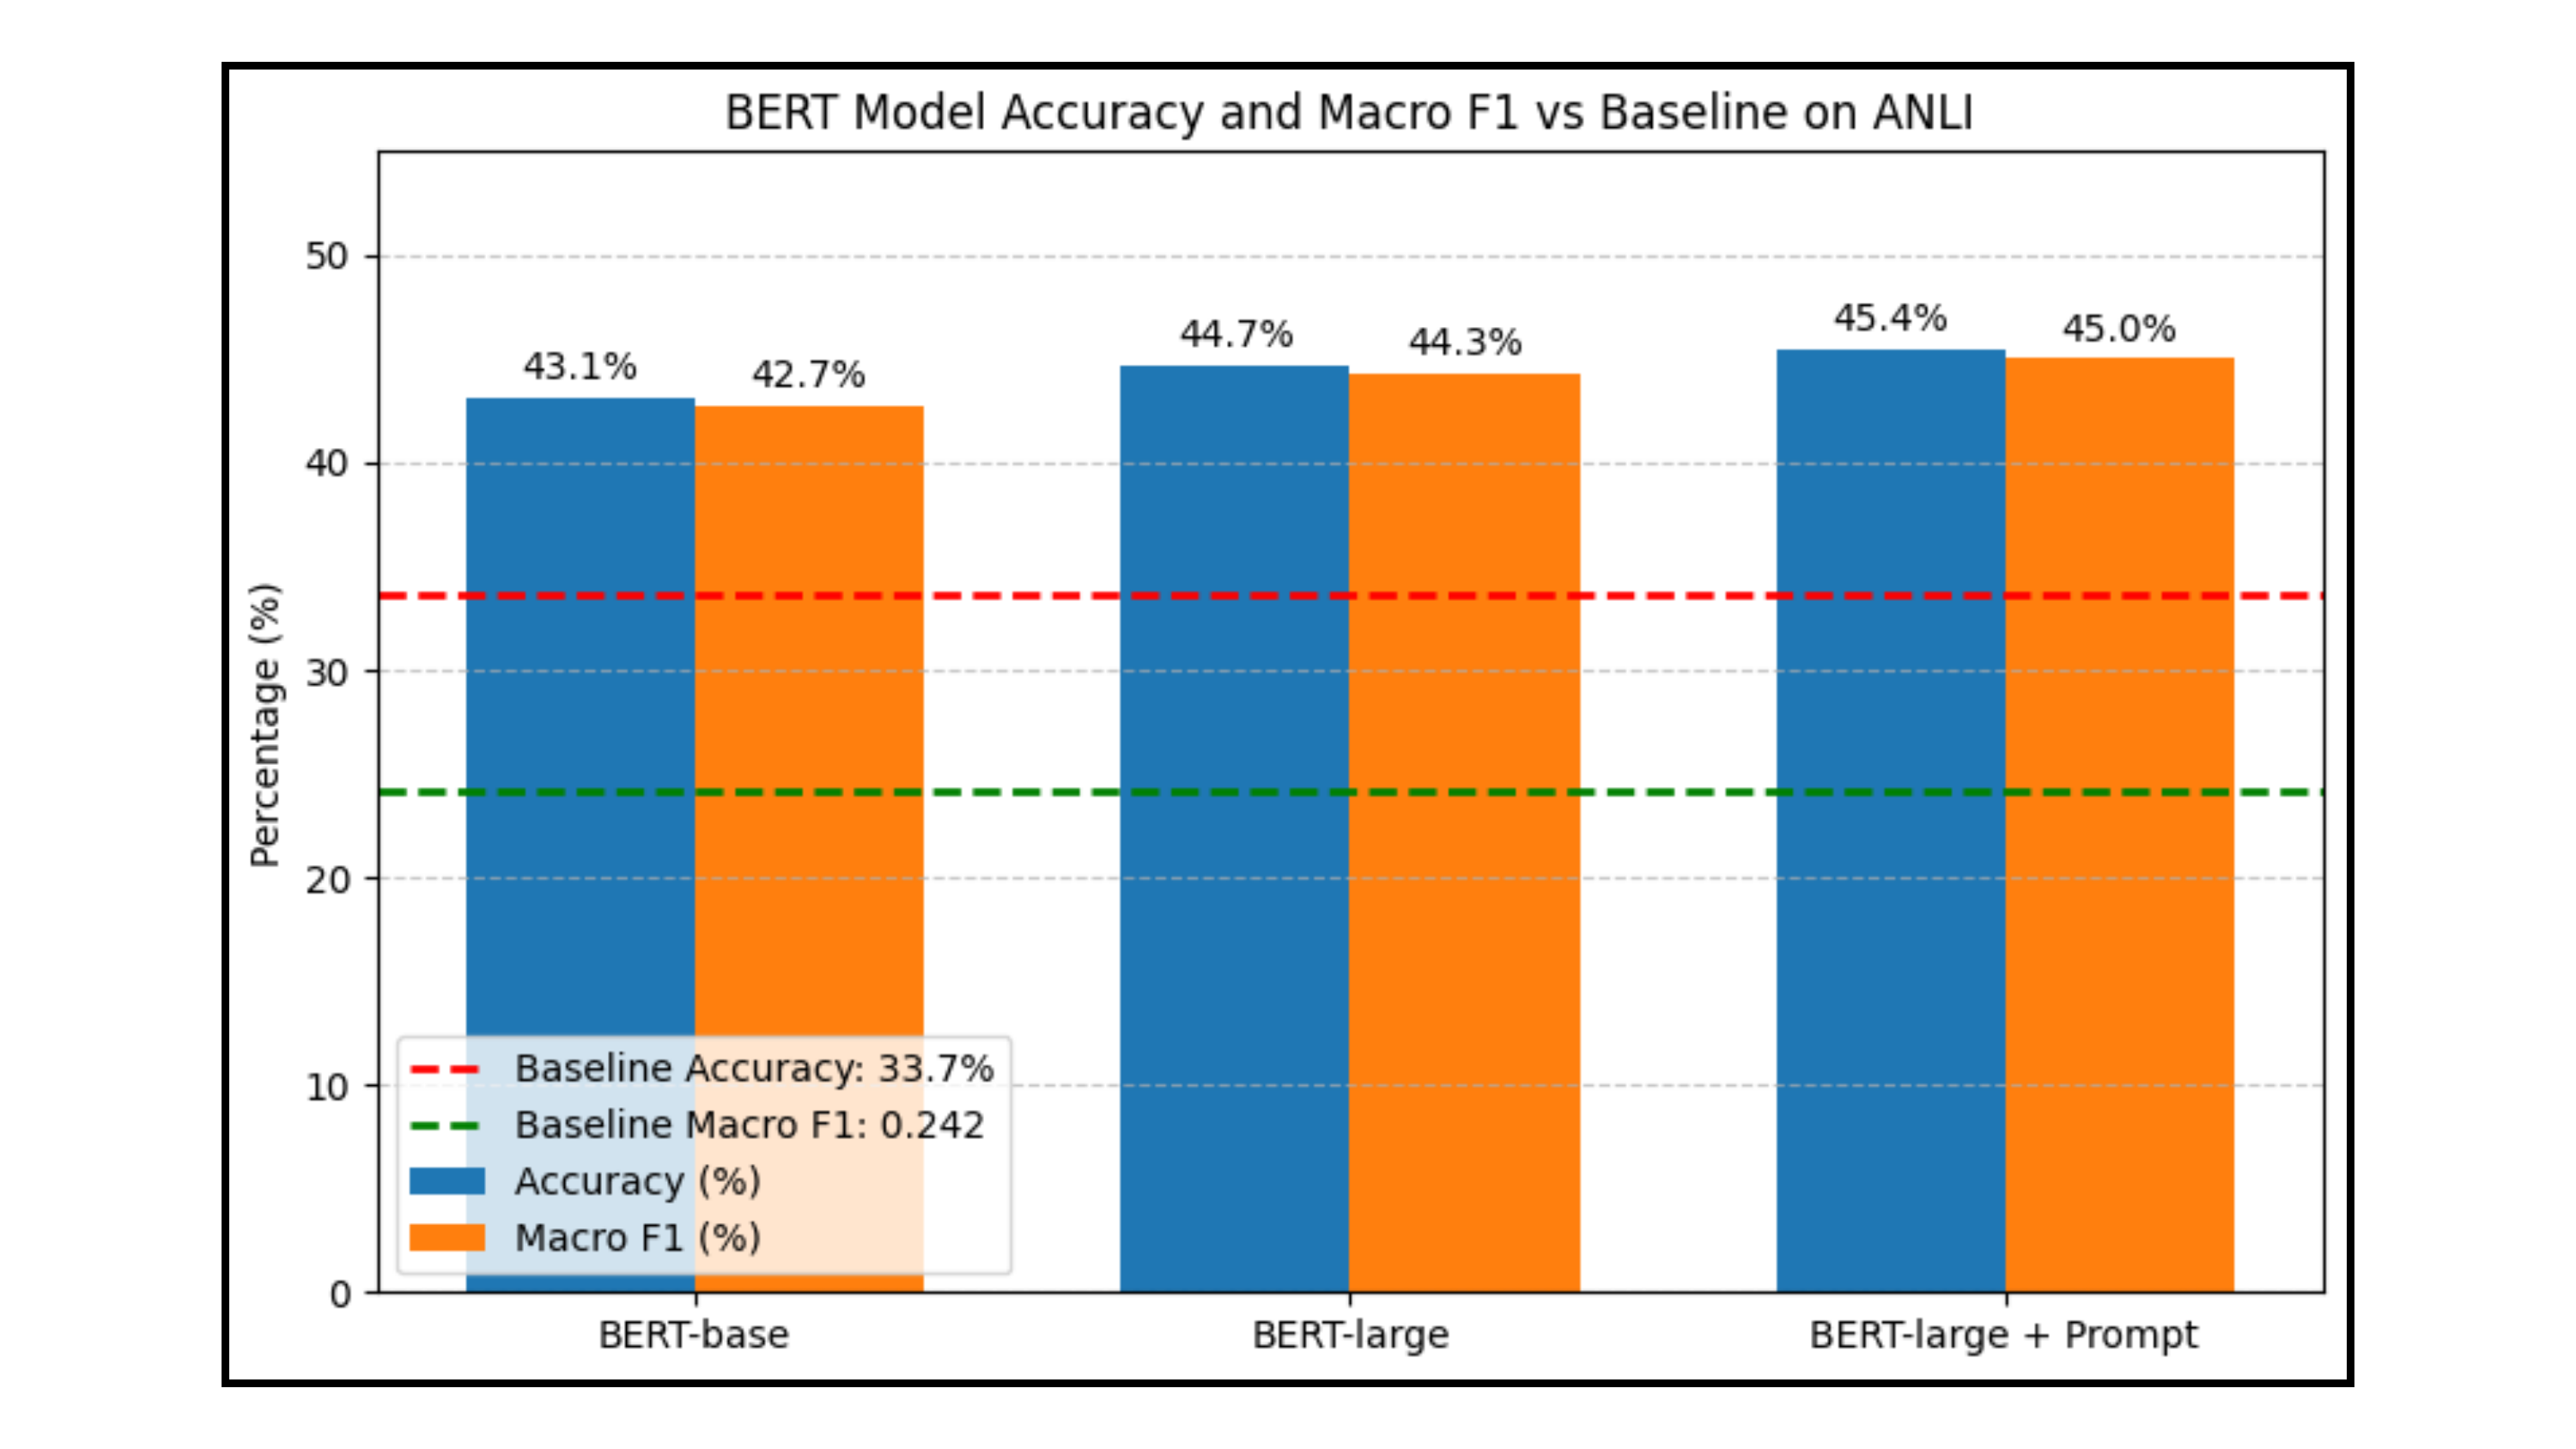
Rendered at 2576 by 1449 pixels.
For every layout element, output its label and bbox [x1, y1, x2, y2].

text_box [225, 65, 2351, 1384]
